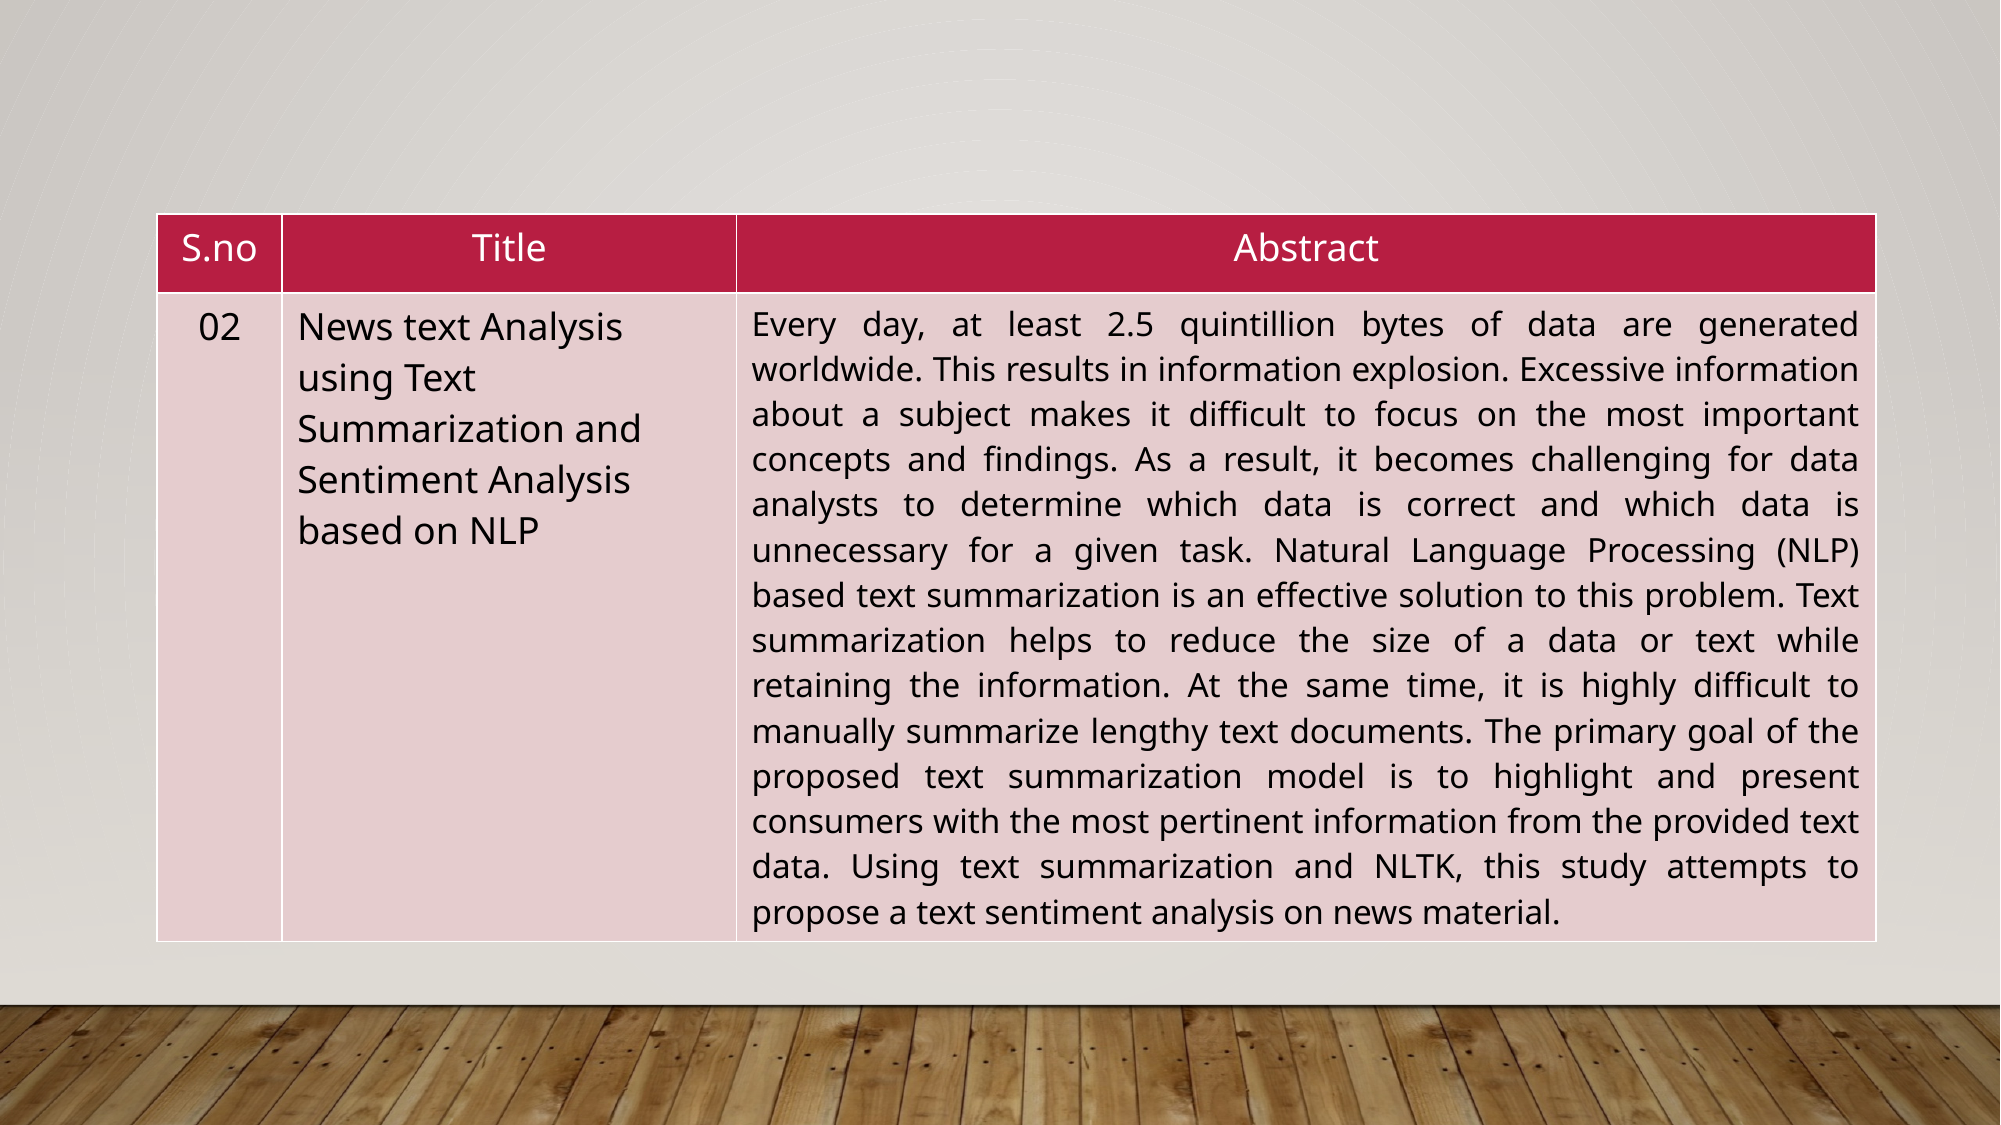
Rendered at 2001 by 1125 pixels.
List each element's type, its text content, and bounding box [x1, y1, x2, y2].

table_cell News text Analysis using Text Summarization and Sentiment Analysis based on NLP [283, 294, 736, 941]
table_cell Every day, at least 2.5 quintillion bytes of data are generated worldwide. This results in information explosion. Excessive information about a subject makes it difficult to focus on the most important concepts and findings. As a result, it becomes challenging for data analysts to determine which data is correct and which data is unnecessary for a given task. Natural Language Processing (NLP) based text summarization is an effective solution to this problem. Text summarization helps to reduce the size of a data or text while retaining the information. At the same time, it is highly difficult to manually summarize lengthy text documents. The primary goal of the proposed text summarization model is to highlight and present consumers with the most pertinent information from the provided text data. Using text summarization and NLTK, this study attempts to propose a text sentiment analysis on news material. [737, 294, 1875, 941]
table_header Abstract [737, 215, 1875, 292]
table_header Title [283, 215, 736, 292]
picture [0, 1005, 2000, 1125]
table_header S.no [158, 215, 281, 292]
table_cell 02 [158, 294, 281, 941]
